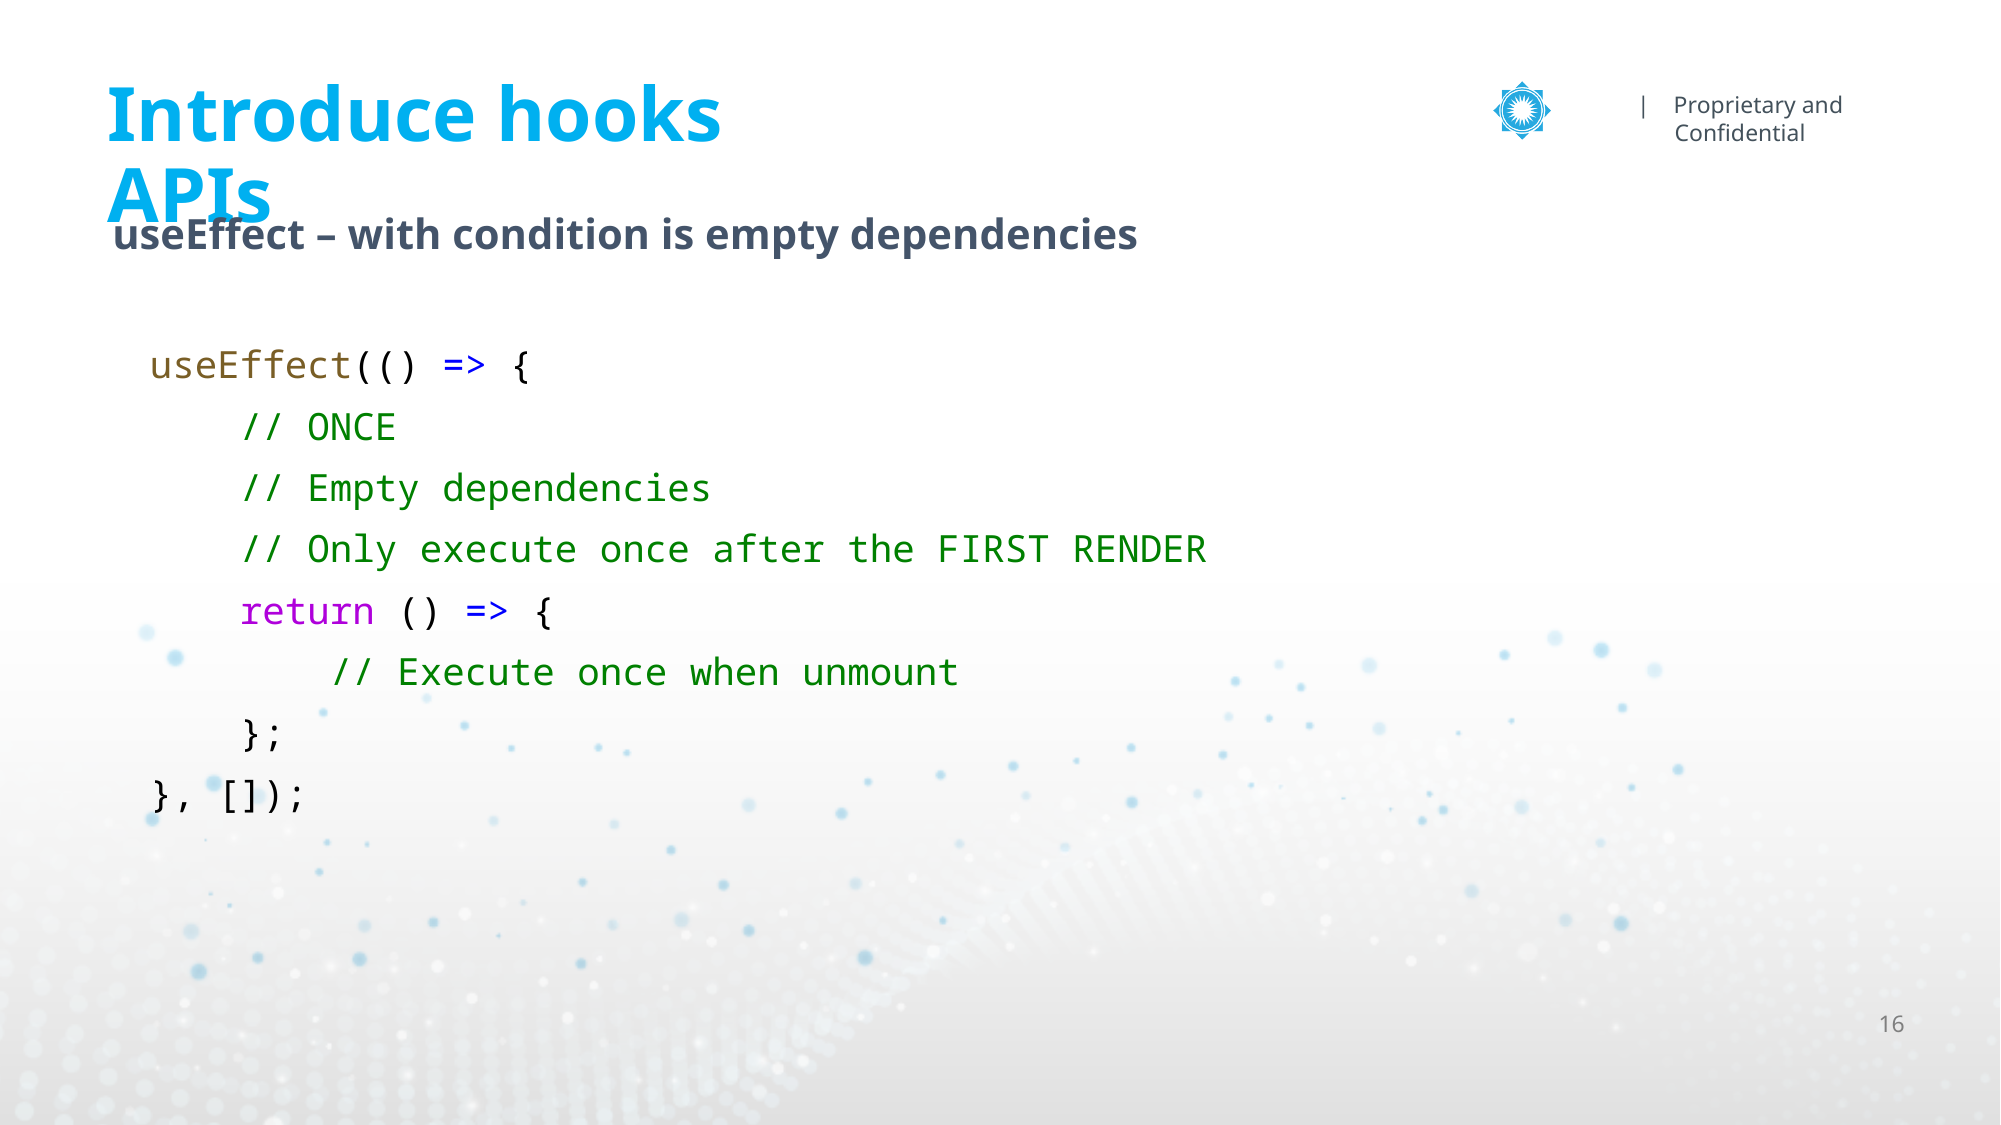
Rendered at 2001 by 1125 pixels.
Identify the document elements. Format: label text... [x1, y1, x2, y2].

title Introduce hooks APIs [92, 69, 858, 182]
text_box useEffect(() => { // ONCE // Empty dependencies // Only execute once after the FIRST RENDER return () => { // Execute once when unmount }; }, []); [97, 339, 1903, 888]
list useEffect – with condition is empty dependencies [97, 205, 1449, 339]
picture [0, 0, 2000, 1125]
